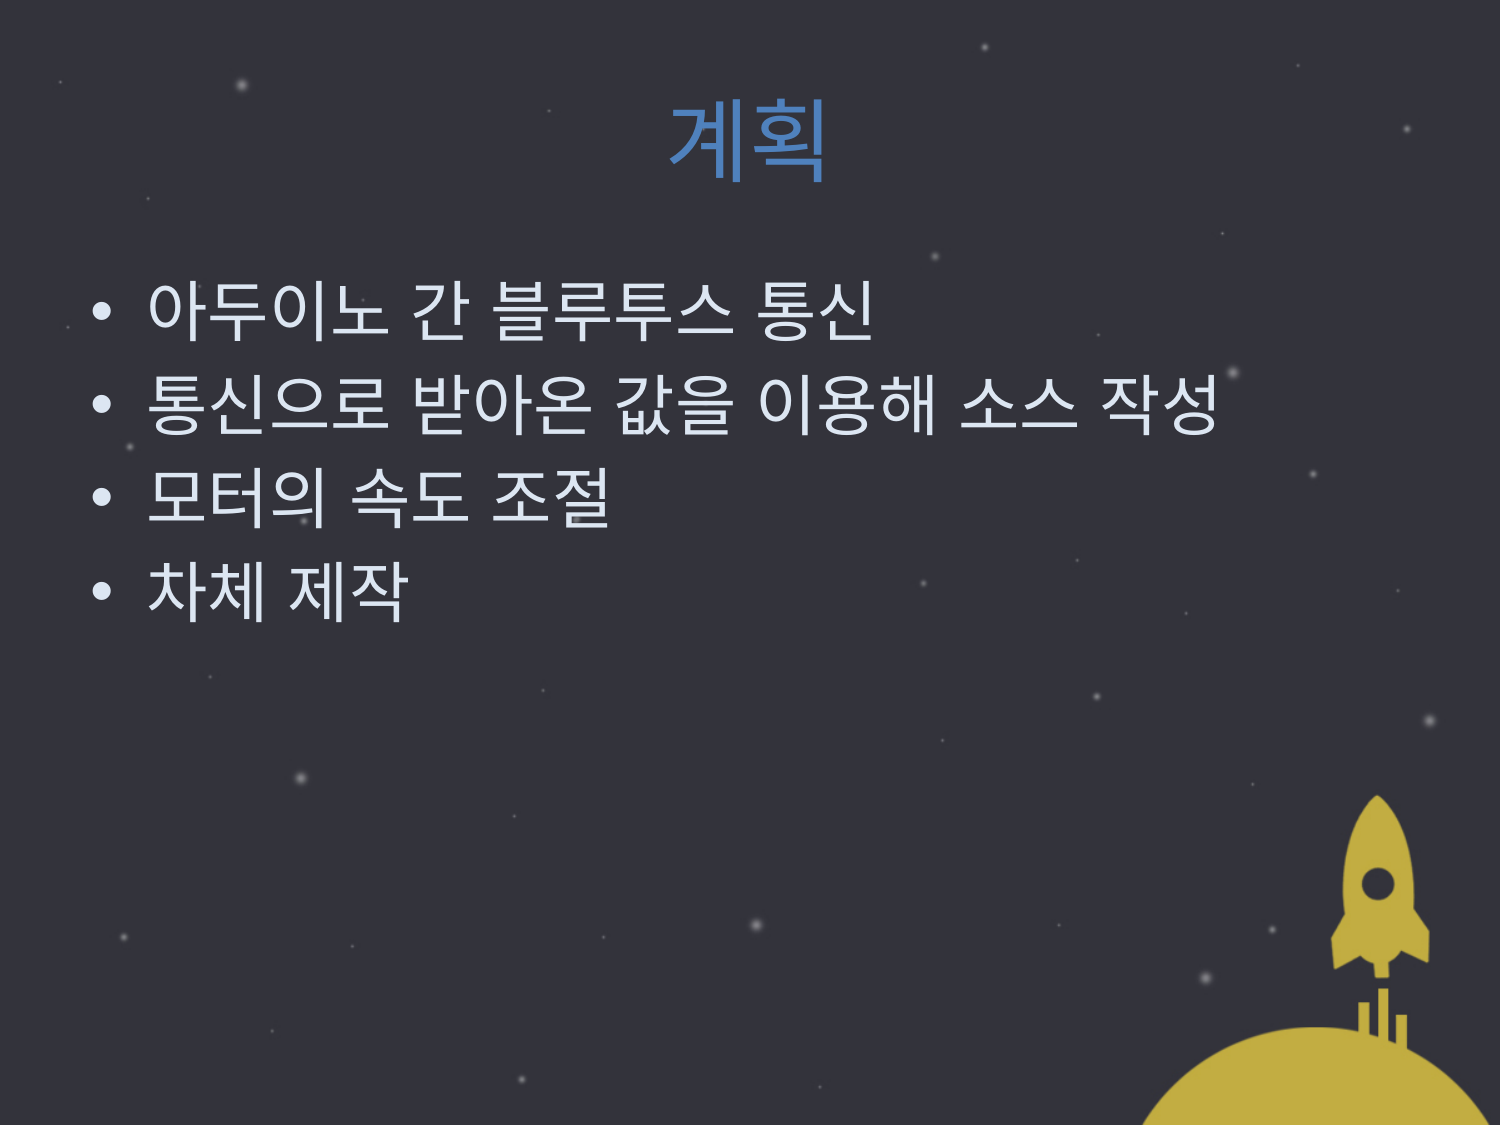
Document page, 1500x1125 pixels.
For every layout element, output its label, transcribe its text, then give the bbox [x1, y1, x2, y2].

list 아두이노 간 블루투스 통신 통신으로 받아온 값을 이용해 소스 작성 모터의 속도 조절 차체 제작 [75, 262, 1459, 1071]
title 계획 [75, 45, 1425, 233]
picture [0, 0, 1500, 1125]
